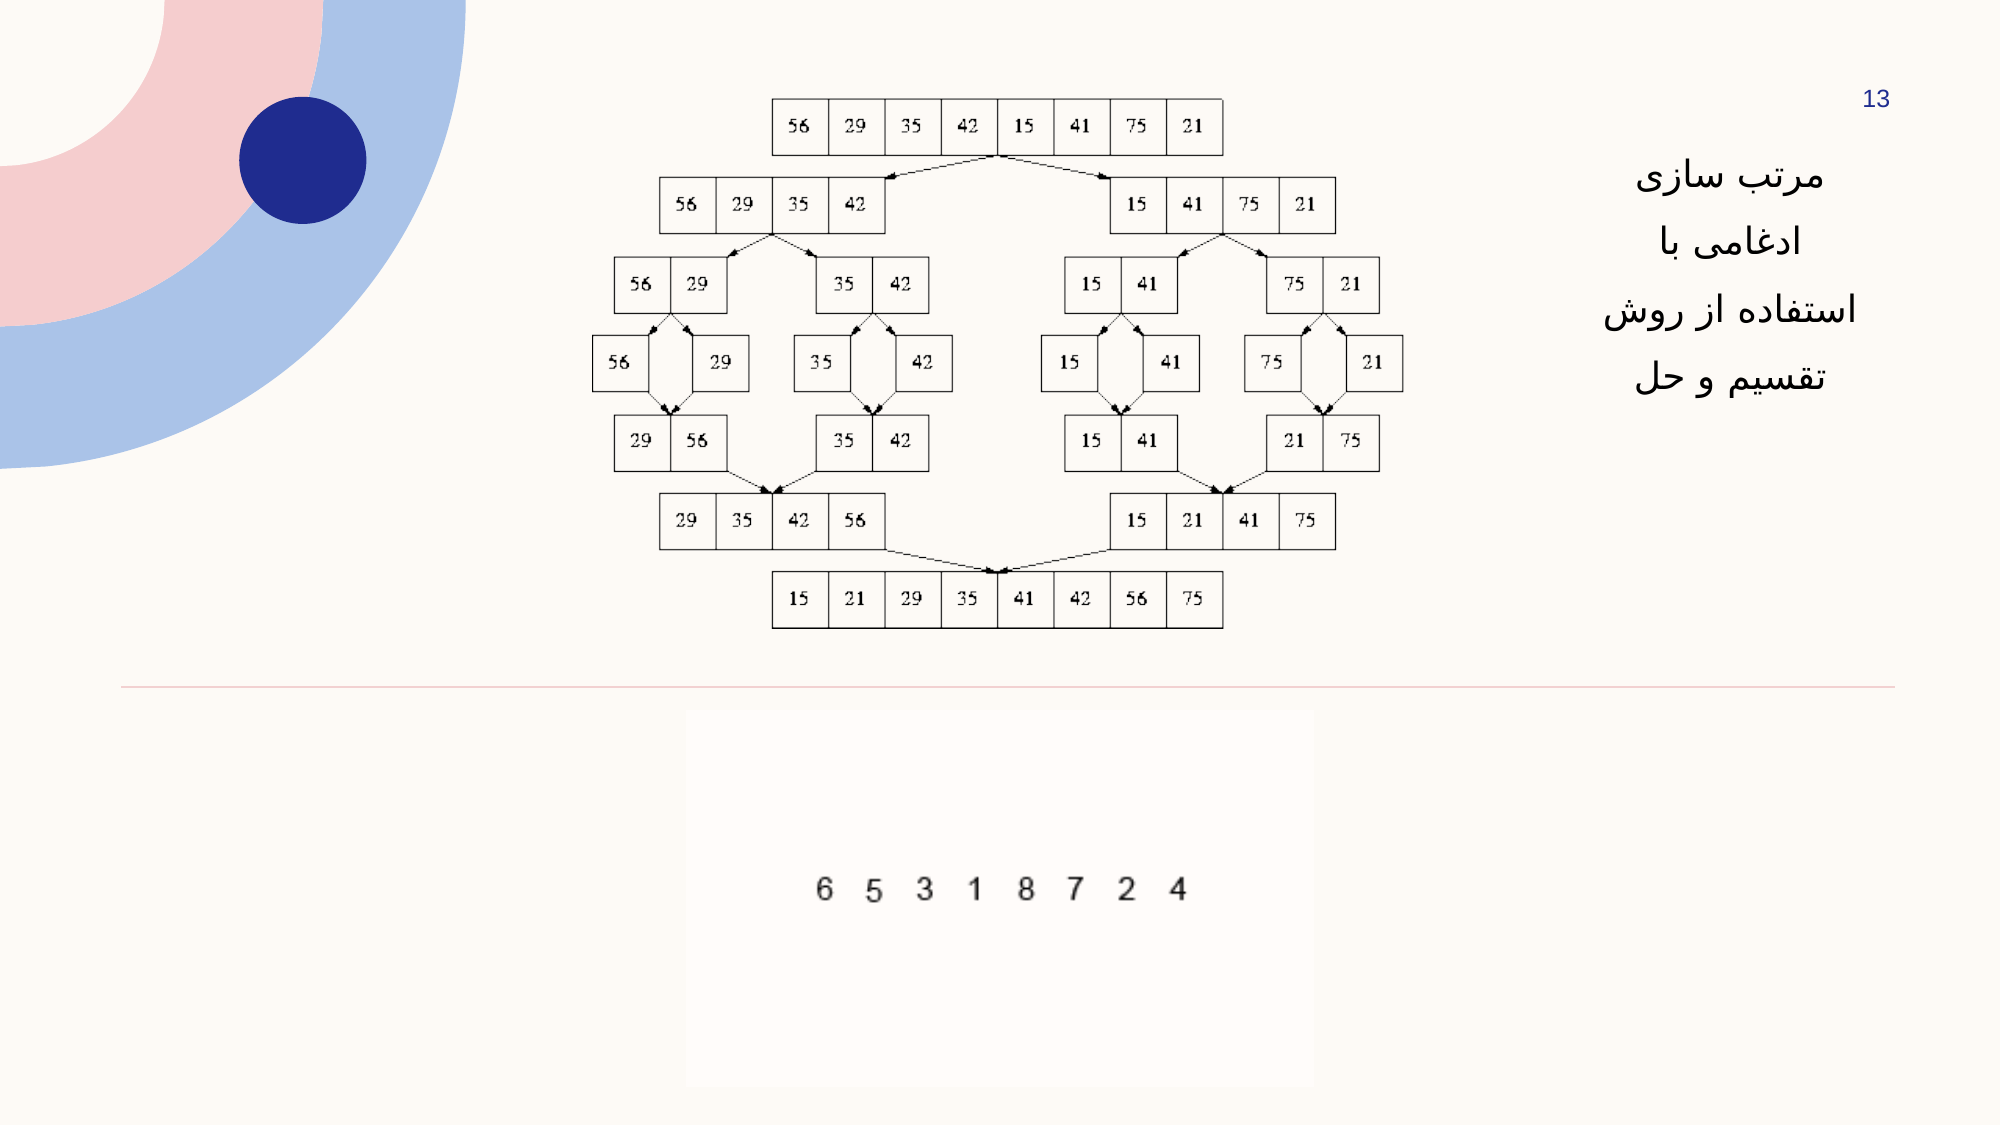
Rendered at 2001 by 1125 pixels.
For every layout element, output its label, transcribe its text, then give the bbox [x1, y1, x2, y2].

picture [686, 709, 1314, 1087]
picture [592, 97, 1408, 629]
slide_number 13 [1795, 75, 1958, 120]
text_box مرتب سازی ادغامی با استفاده از روش تقسیم و حل [1583, 119, 1877, 405]
